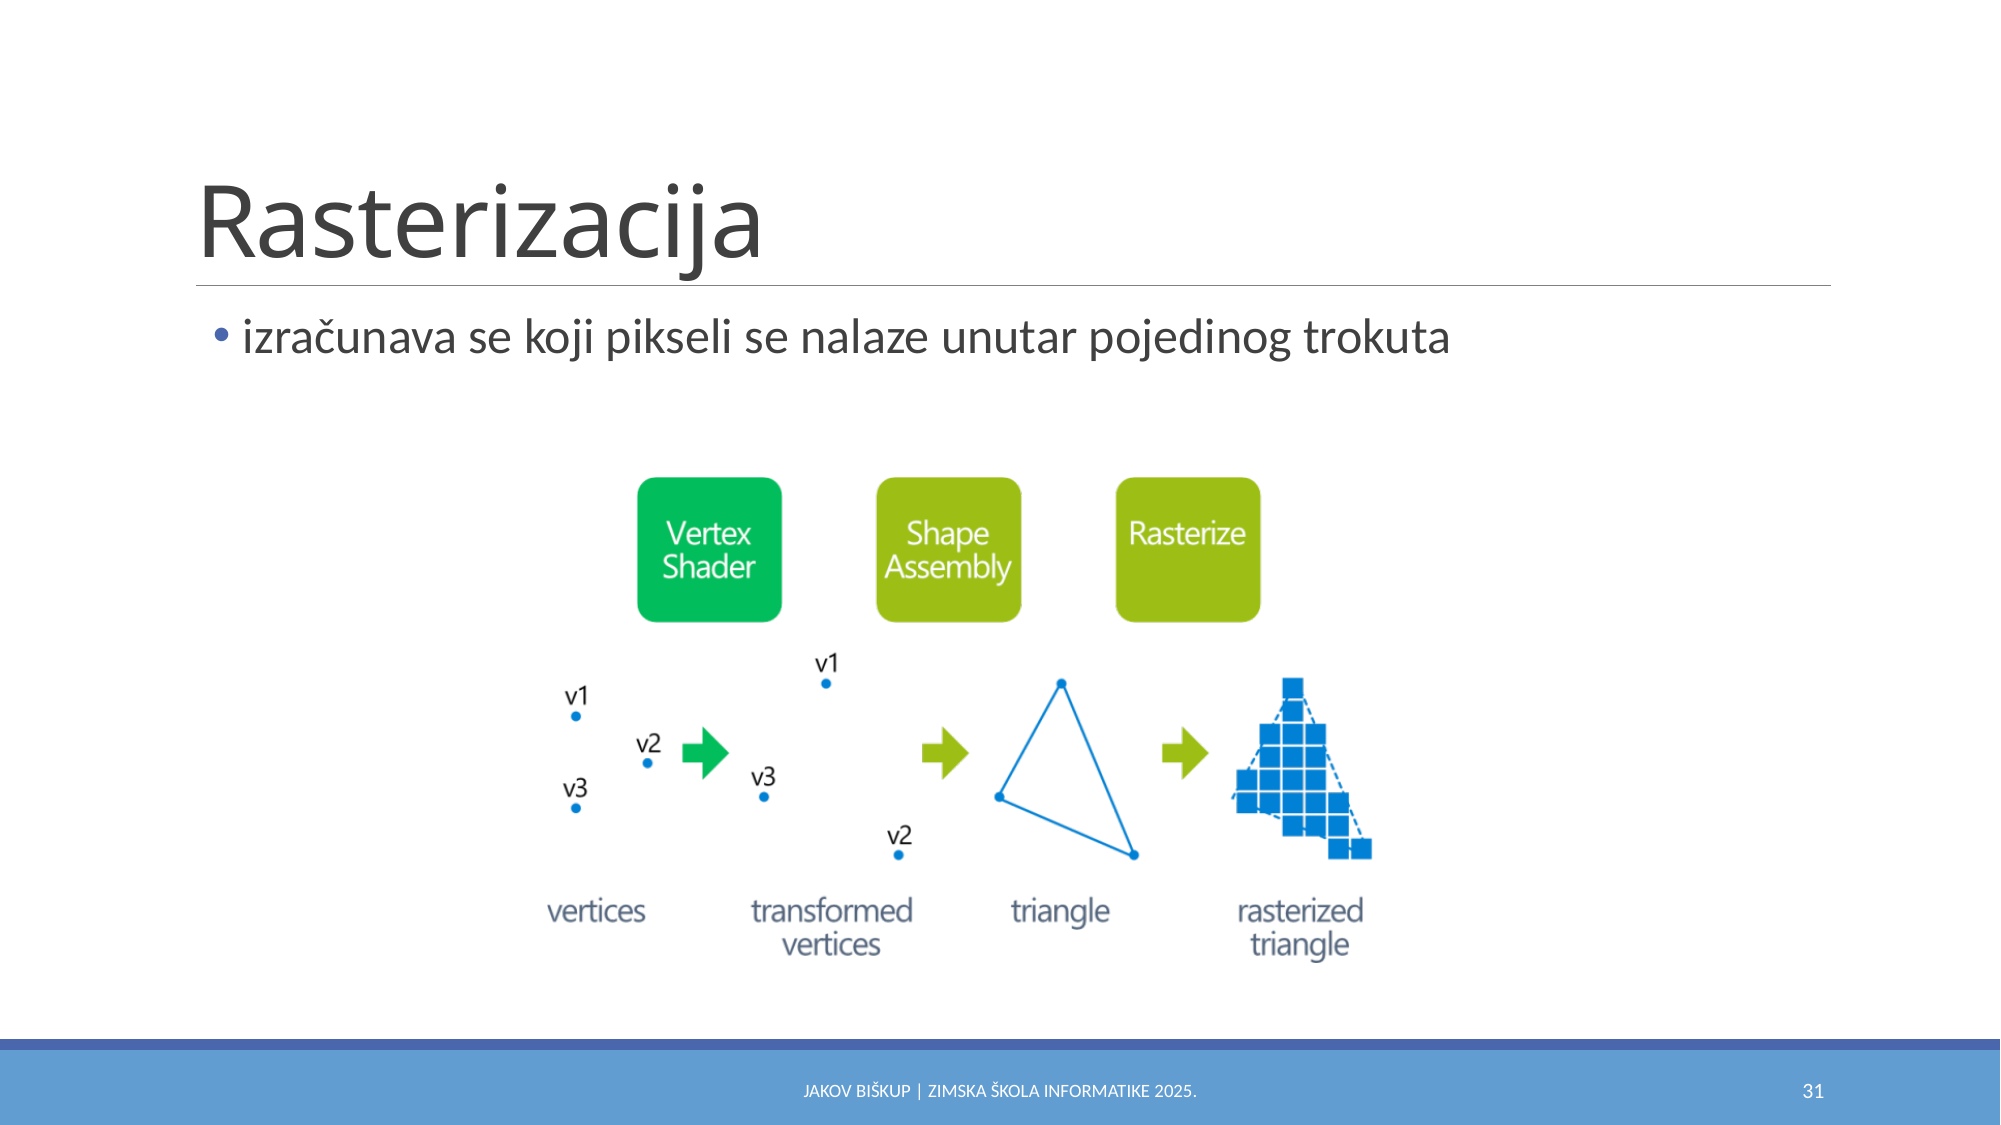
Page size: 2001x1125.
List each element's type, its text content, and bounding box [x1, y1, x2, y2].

footer Jakov Biškup | Zimska škola informatike 2025. [604, 1059, 1396, 1120]
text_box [546, 476, 1464, 964]
list izračunava se koji pikseli se nalaze unutar pojedinog trokuta [180, 302, 1830, 963]
slide_number 31 [1624, 1059, 1840, 1120]
title Rasterizacija [180, 47, 1830, 285]
